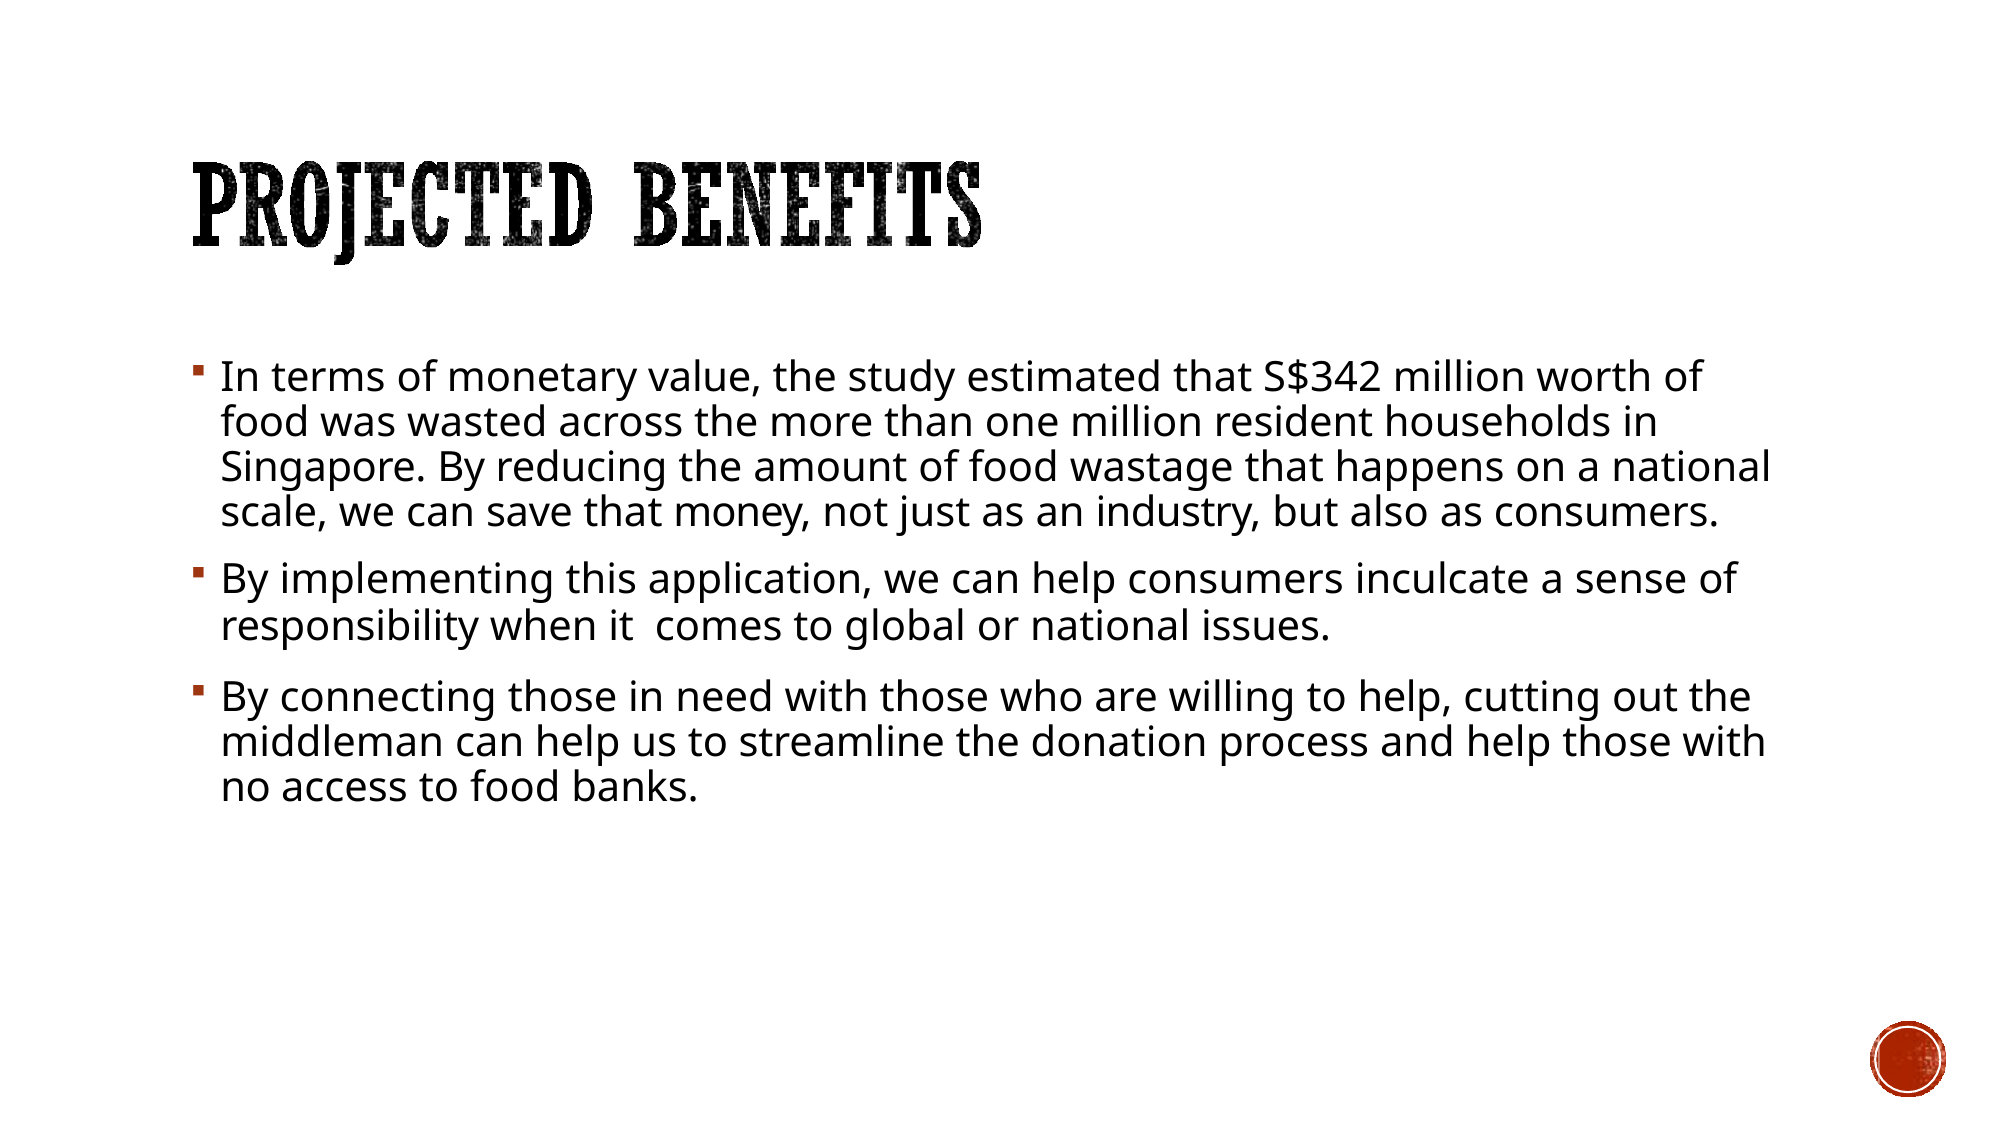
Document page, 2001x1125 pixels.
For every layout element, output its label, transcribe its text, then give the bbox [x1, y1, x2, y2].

text_box In terms of monetary value, the study estimated that S$342 million worth of food was wasted across the more than one million resident households in Singapore. By reducing the amount of food wastage that happens on a national scale, we can save that money, not just as an industry, but also as consumers. By implementing this application, we can help consumers inculcate a sense of responsibility when it comes to global or national issues. By connecting those in need with those who are willing to help, cutting out the middleman can help us to streamline the donation process and help those with no access to food banks. [188, 346, 1798, 810]
picture [192, 160, 981, 265]
picture [1870, 1021, 1946, 1097]
